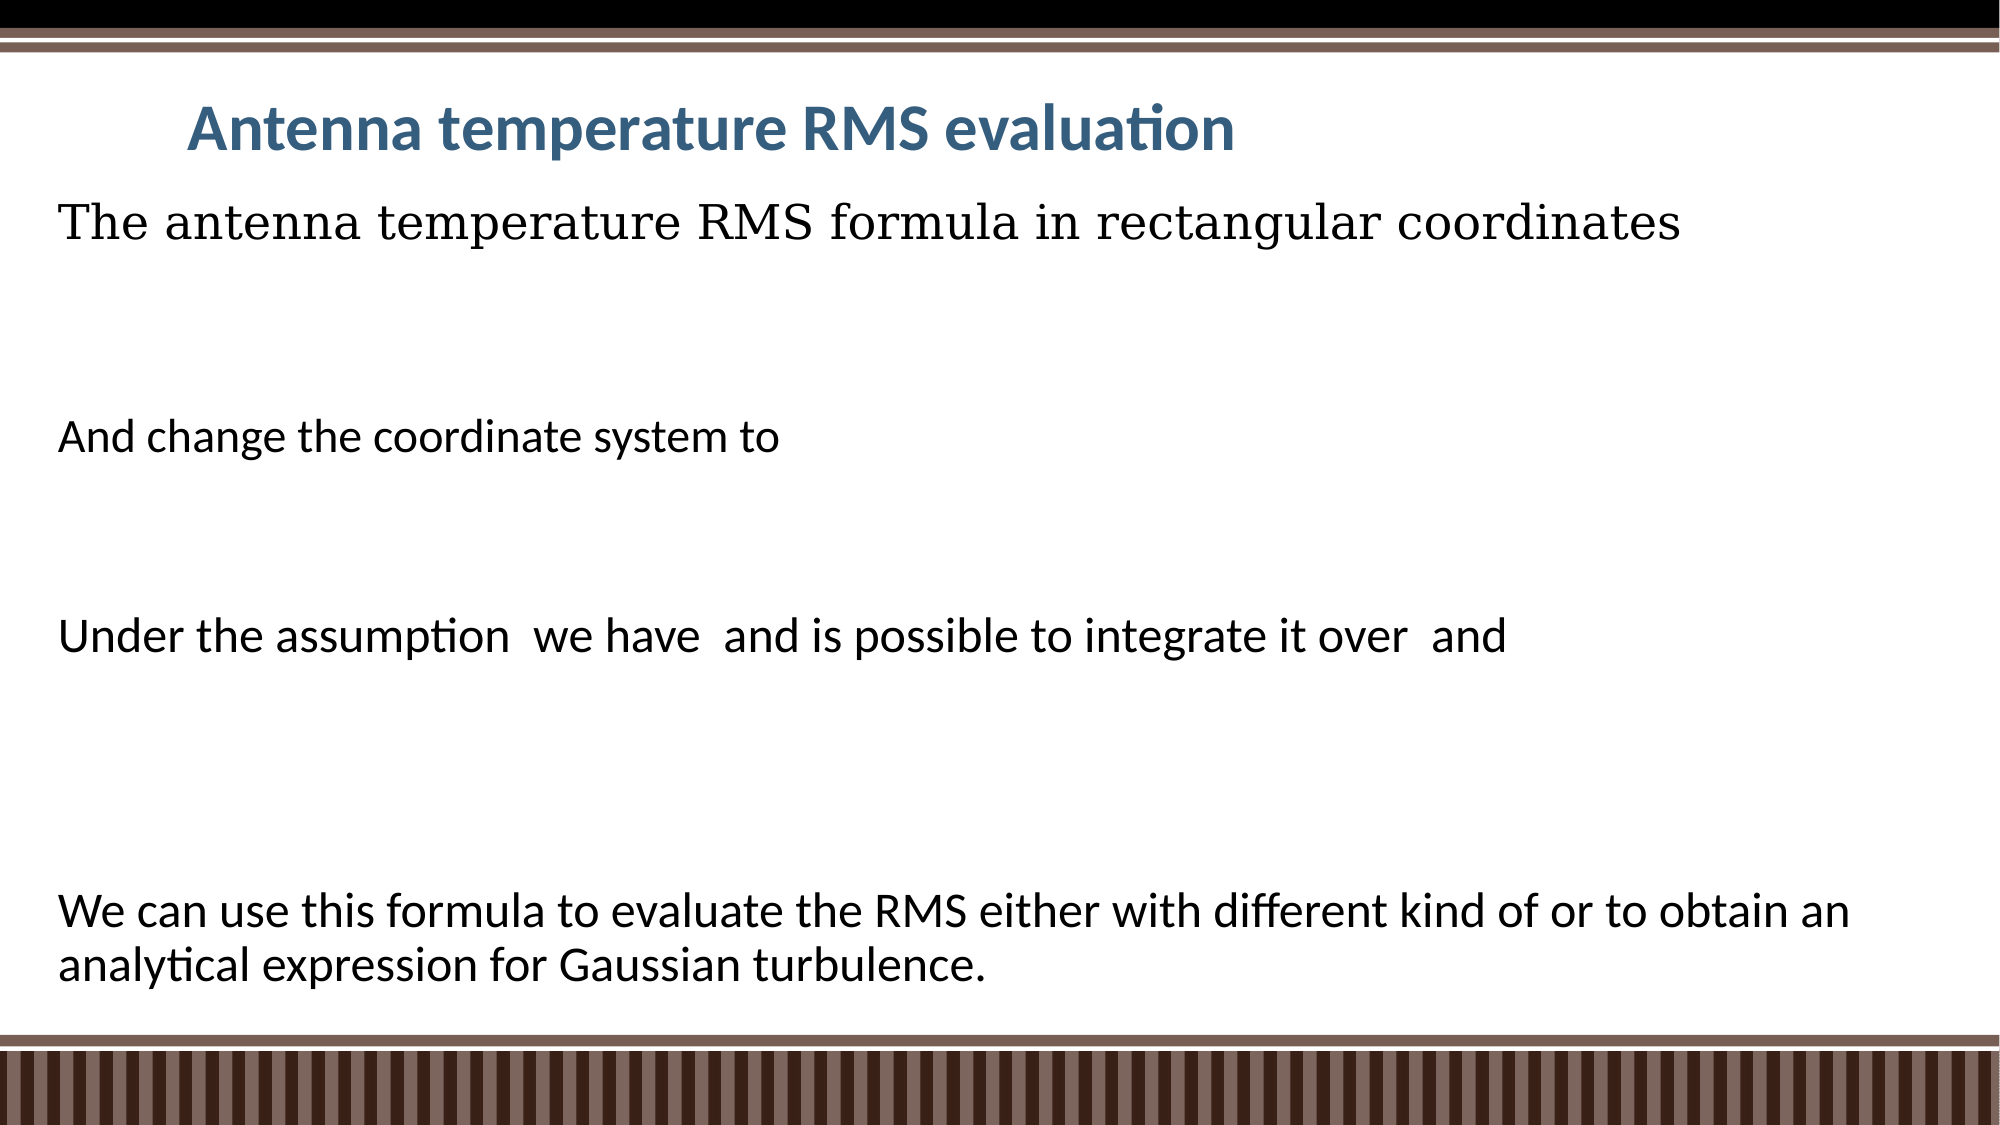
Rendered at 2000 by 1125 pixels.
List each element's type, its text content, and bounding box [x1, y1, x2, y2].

title Antenna temperature RMS evaluation [172, 54, 1792, 173]
